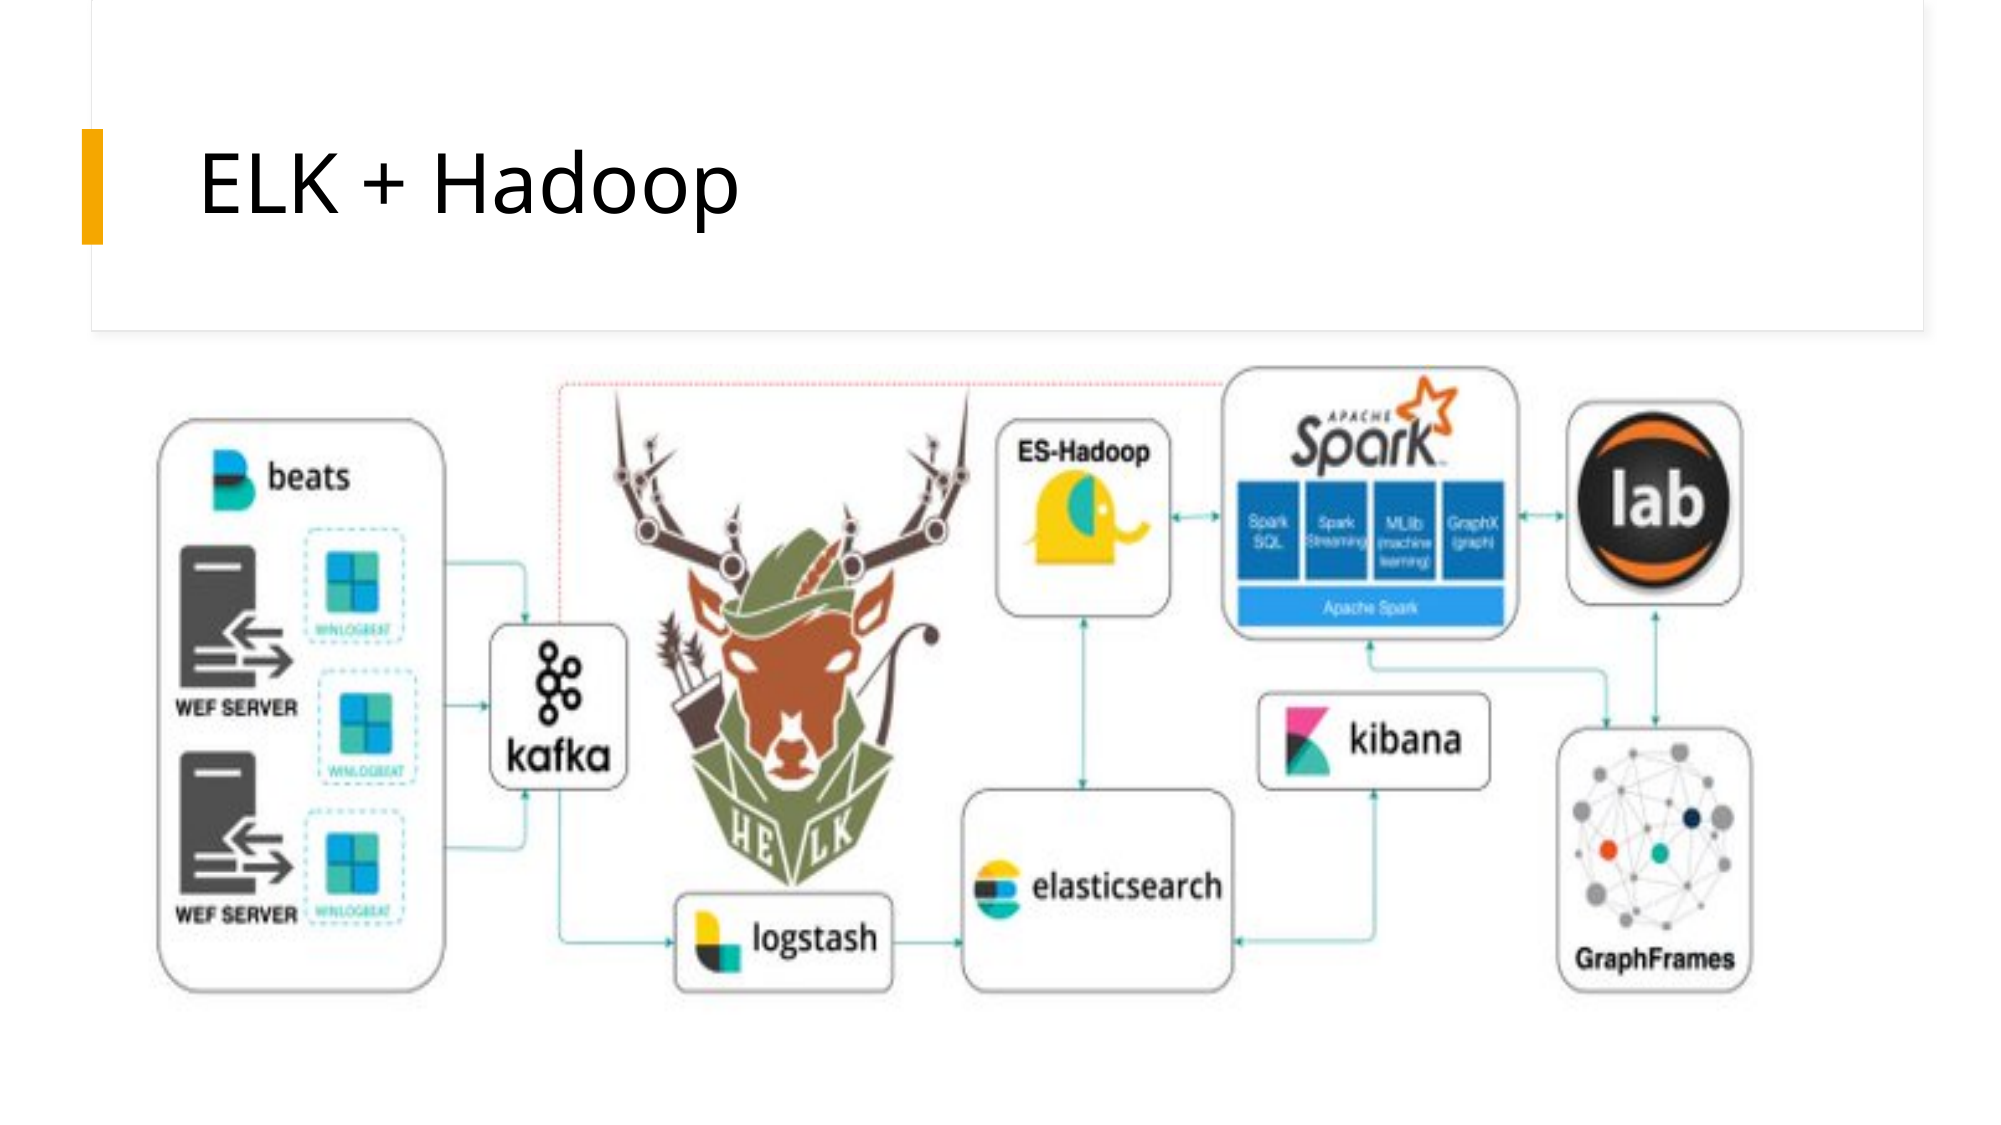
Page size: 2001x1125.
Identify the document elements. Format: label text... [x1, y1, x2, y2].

picture [109, 364, 1798, 1036]
title ELK + Hadoop [183, 90, 1851, 284]
